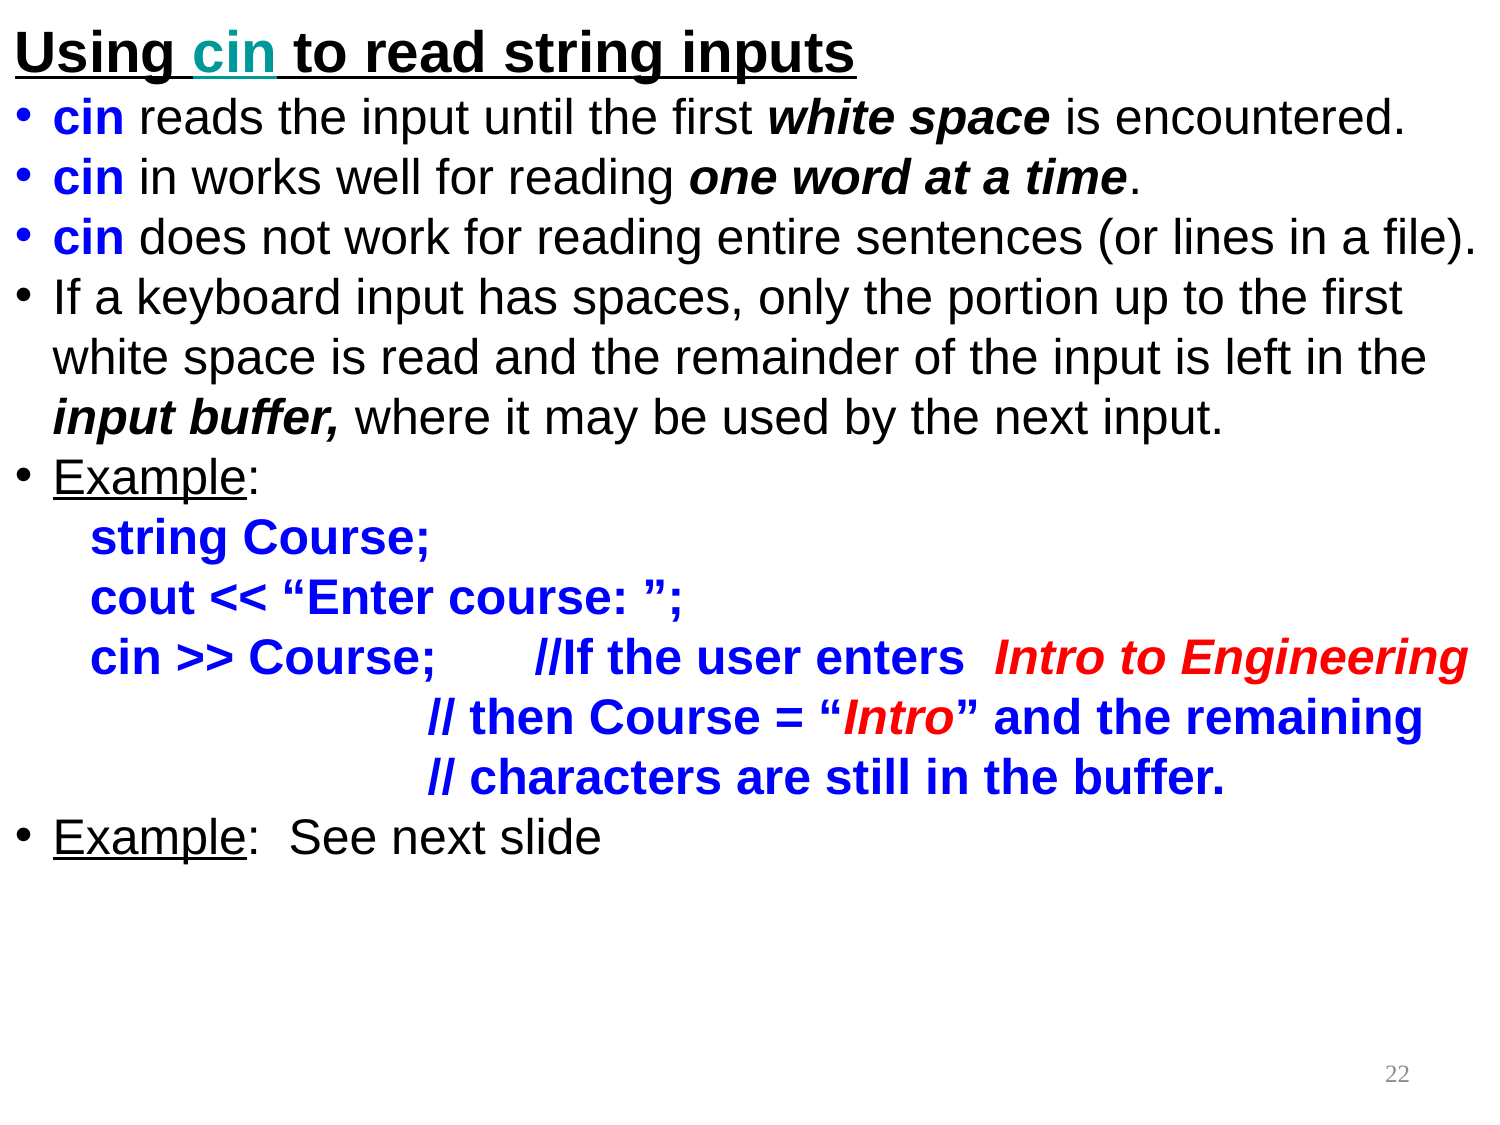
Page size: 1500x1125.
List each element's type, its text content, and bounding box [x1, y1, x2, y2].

text_box 22 [1074, 1042, 1425, 1103]
text_box Using cin to read string inputs cin reads the input until the first white space is encountered. cin in works well for reading one word at a time. cin does not work for reading entire sentences (or lines in a file). If a keyboard input has spaces, only the portion up to the first white space is read and the remainder of the input is left in the input buffer, where it may be used by the next input. Example: string Course; cout << “Enter course: ”; cin >> Course; //If the user enters Intro to Engineering // then Course = “Intro” and the remaining // characters are still in the buffer. Example: See next slide [0, 7, 1500, 872]
